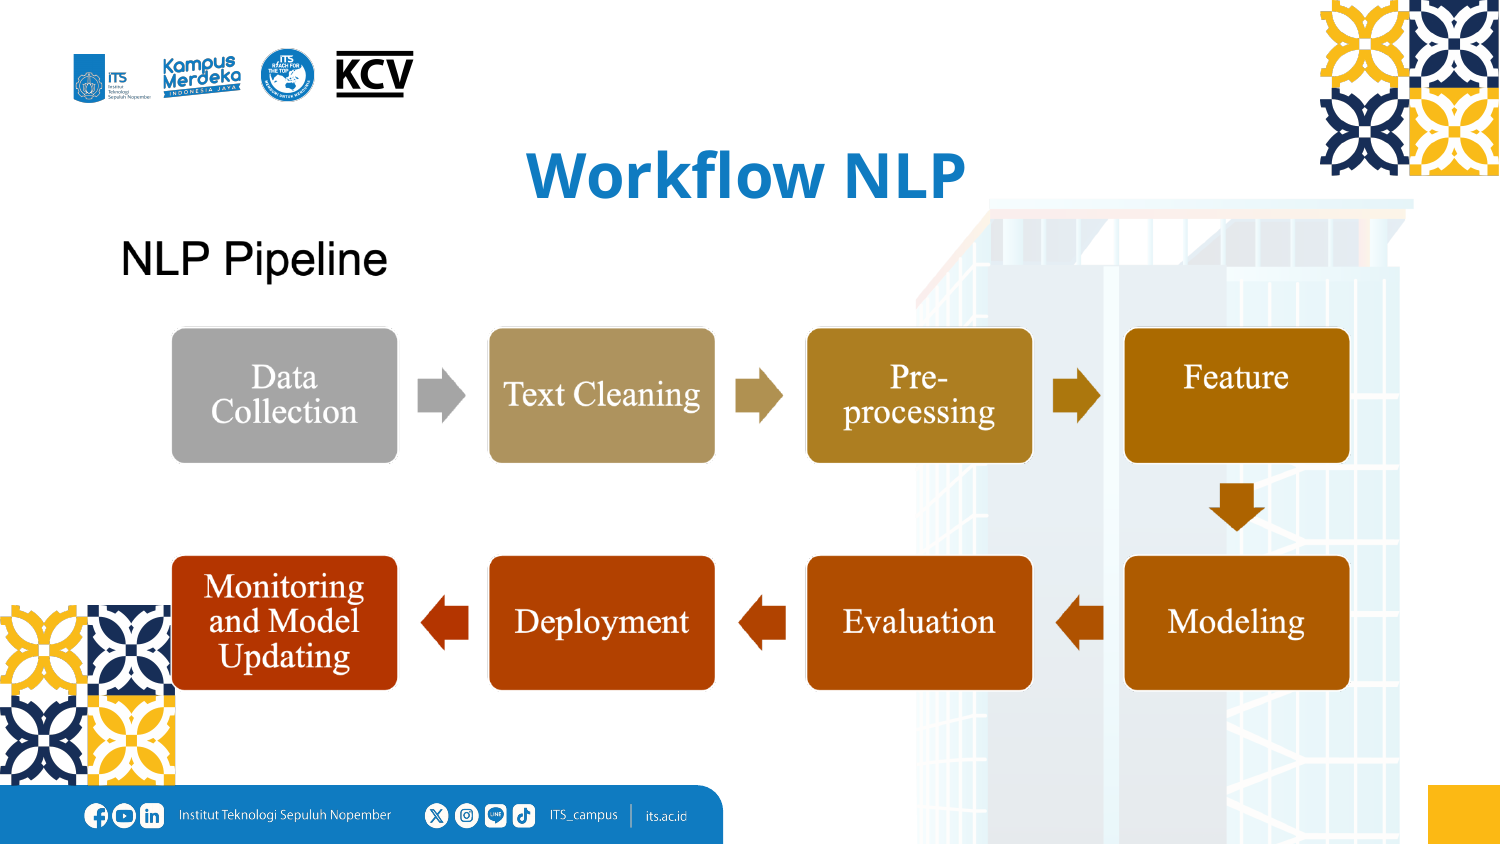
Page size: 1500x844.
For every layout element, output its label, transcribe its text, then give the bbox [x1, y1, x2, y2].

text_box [0, 784, 724, 844]
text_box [73, 48, 315, 103]
picture [91, 175, 1429, 844]
text_box [0, 605, 176, 783]
picture [336, 36, 414, 114]
text_box [1320, 0, 1500, 176]
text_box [1432, 784, 1500, 844]
text_box Workflow NLP [302, 119, 1193, 202]
